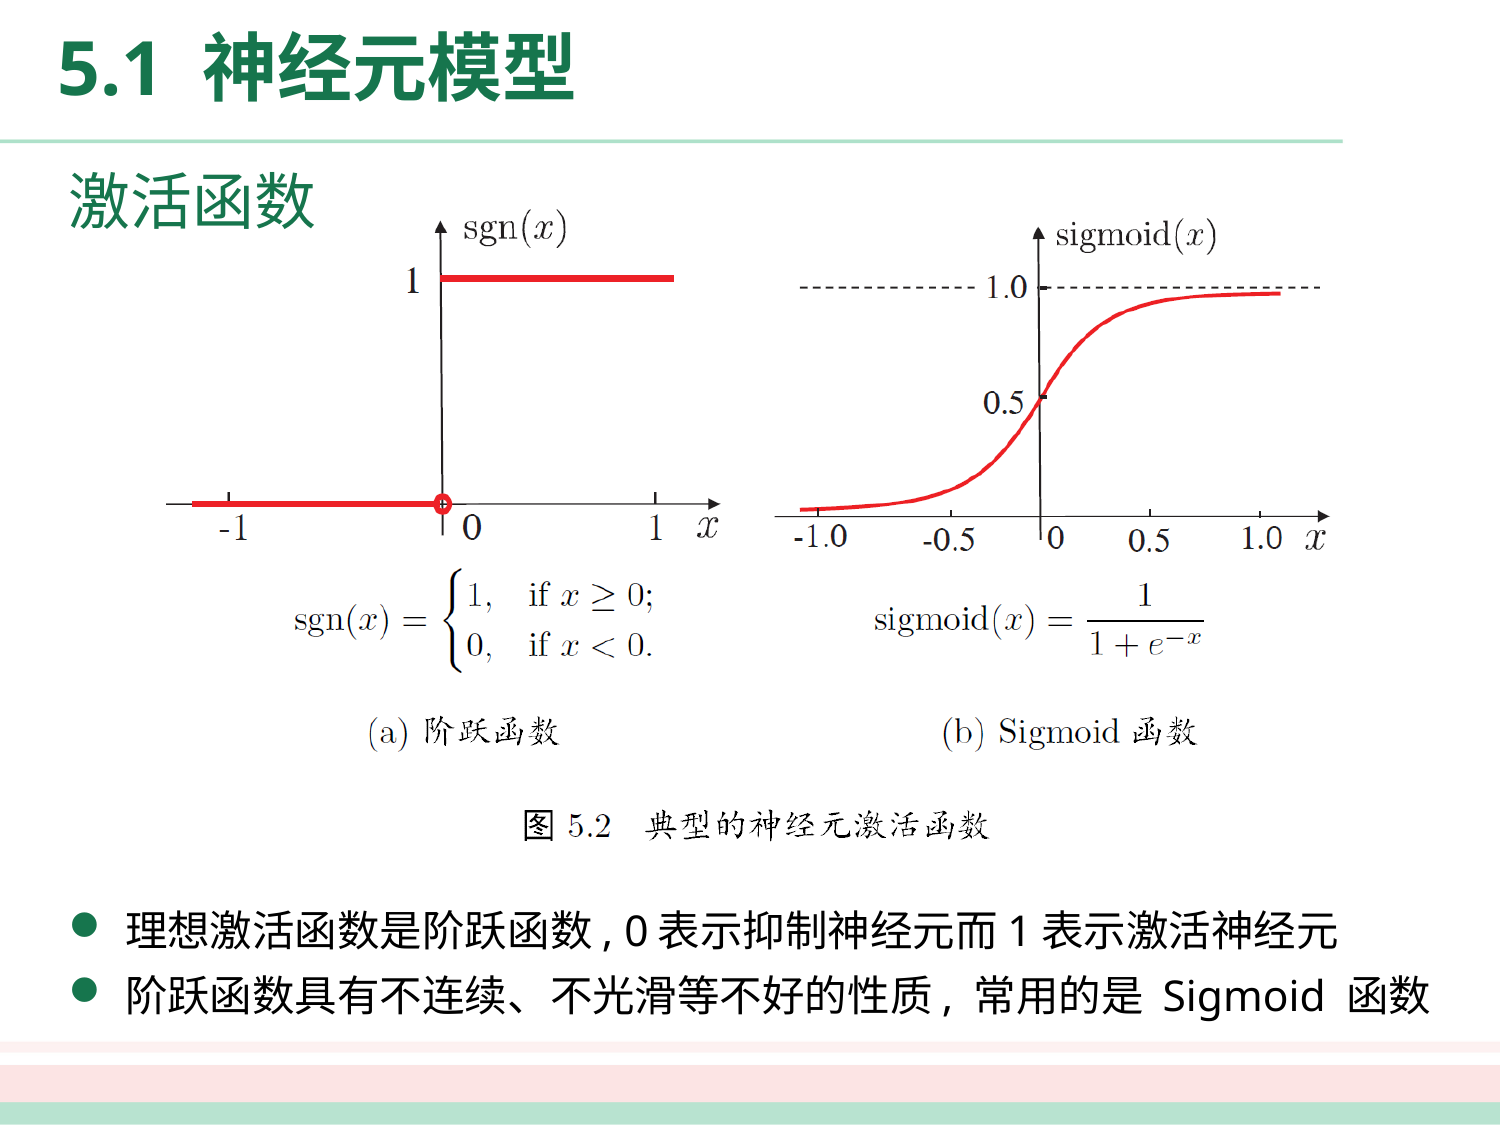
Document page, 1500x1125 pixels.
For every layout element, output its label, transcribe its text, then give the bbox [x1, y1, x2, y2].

picture [0, 0, 1500, 1125]
list 激活函数 理想激活函数是阶跃函数, 0表示抑制神经元而1表示激活神经元 阶跃函数具有不连续、不光滑等不好的性质, 常用的是 Sigmoid 函数 [53, 163, 1467, 1029]
title 5.1 神经元模型 [42, 7, 1337, 135]
